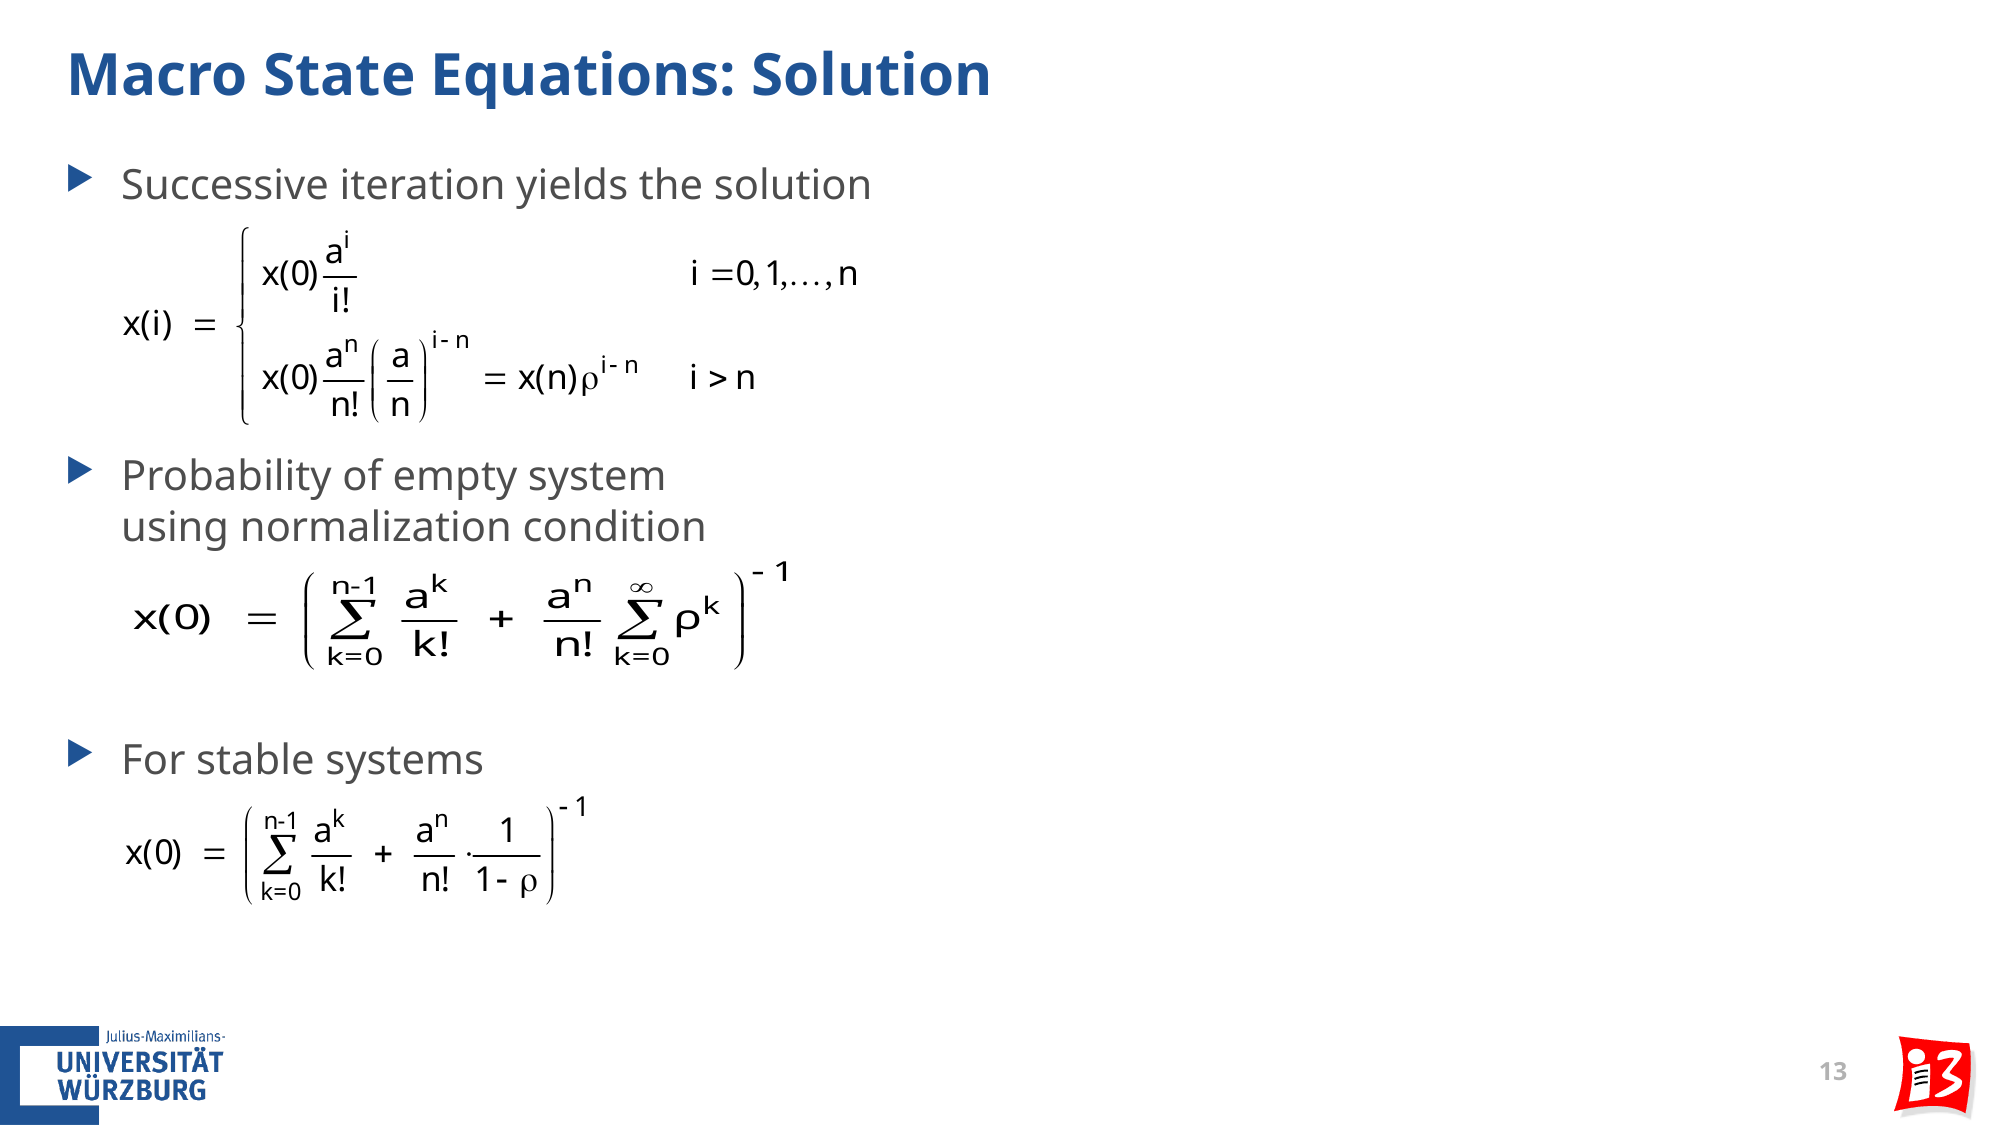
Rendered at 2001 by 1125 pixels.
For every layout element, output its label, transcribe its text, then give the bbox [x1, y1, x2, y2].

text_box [116, 218, 892, 435]
title Macro State Equations: Solution [51, 18, 1800, 126]
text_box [124, 553, 827, 679]
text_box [118, 788, 604, 913]
slide_number 13 [1412, 1042, 1863, 1103]
picture [0, 1026, 225, 1125]
